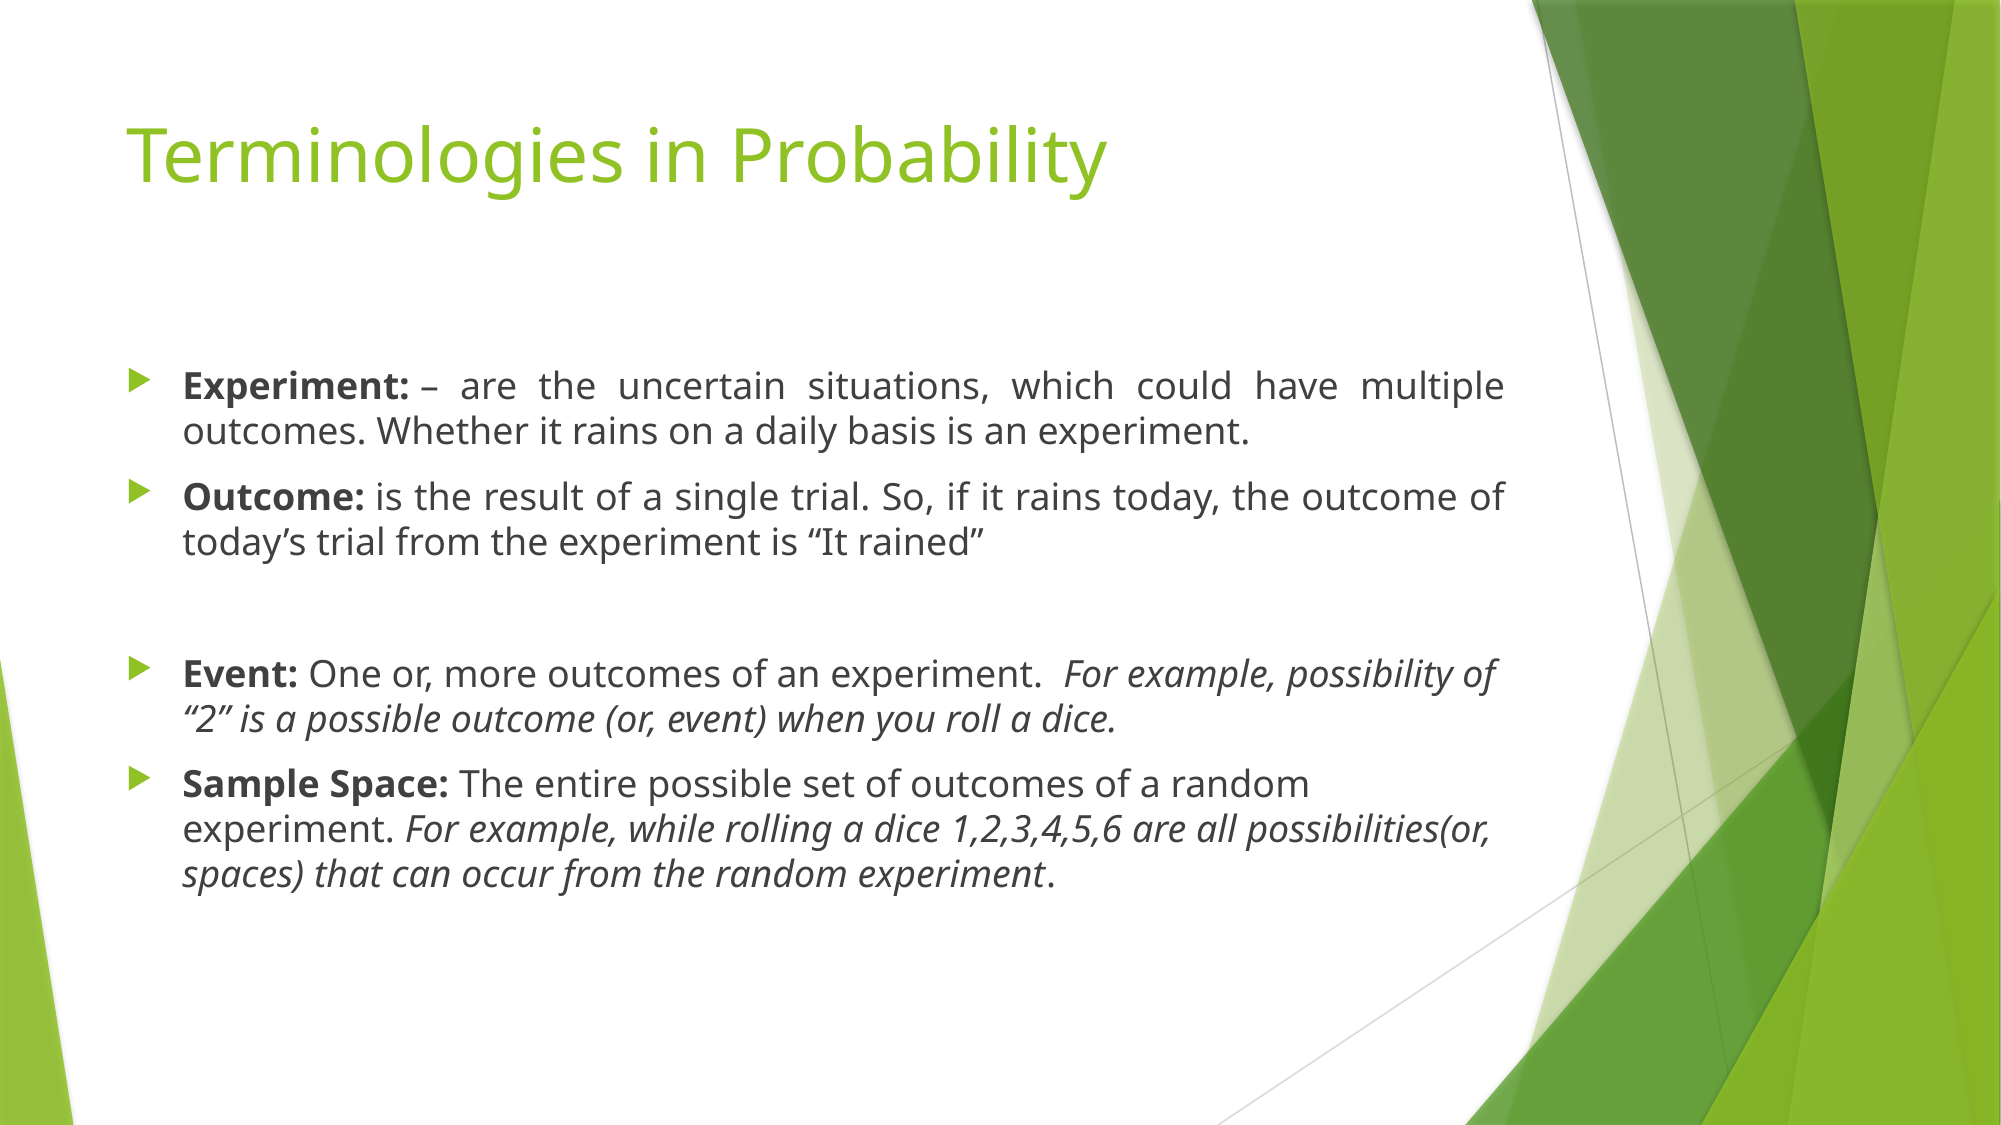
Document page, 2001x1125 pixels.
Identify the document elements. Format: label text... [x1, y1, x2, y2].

title Terminologies in Probability [111, 99, 1522, 317]
list Experiment: – are the uncertain situations, which could have multiple outcomes. Whether it rains on a daily basis is an experiment. Outcome: is the result of a single trial. So, if it rains today, the outcome of today’s trial from the experiment is “It rained” Event: One or, more outcomes of an experiment. For example, possibility of “2” is a possible outcome (or, event) when you roll a dice. Sample Space: The entire possible set of outcomes of a random experiment. For example, while rolling a dice 1,2,3,4,5,6 are all possibilities(or, spaces) that can occur from the random experiment. [111, 354, 1522, 992]
